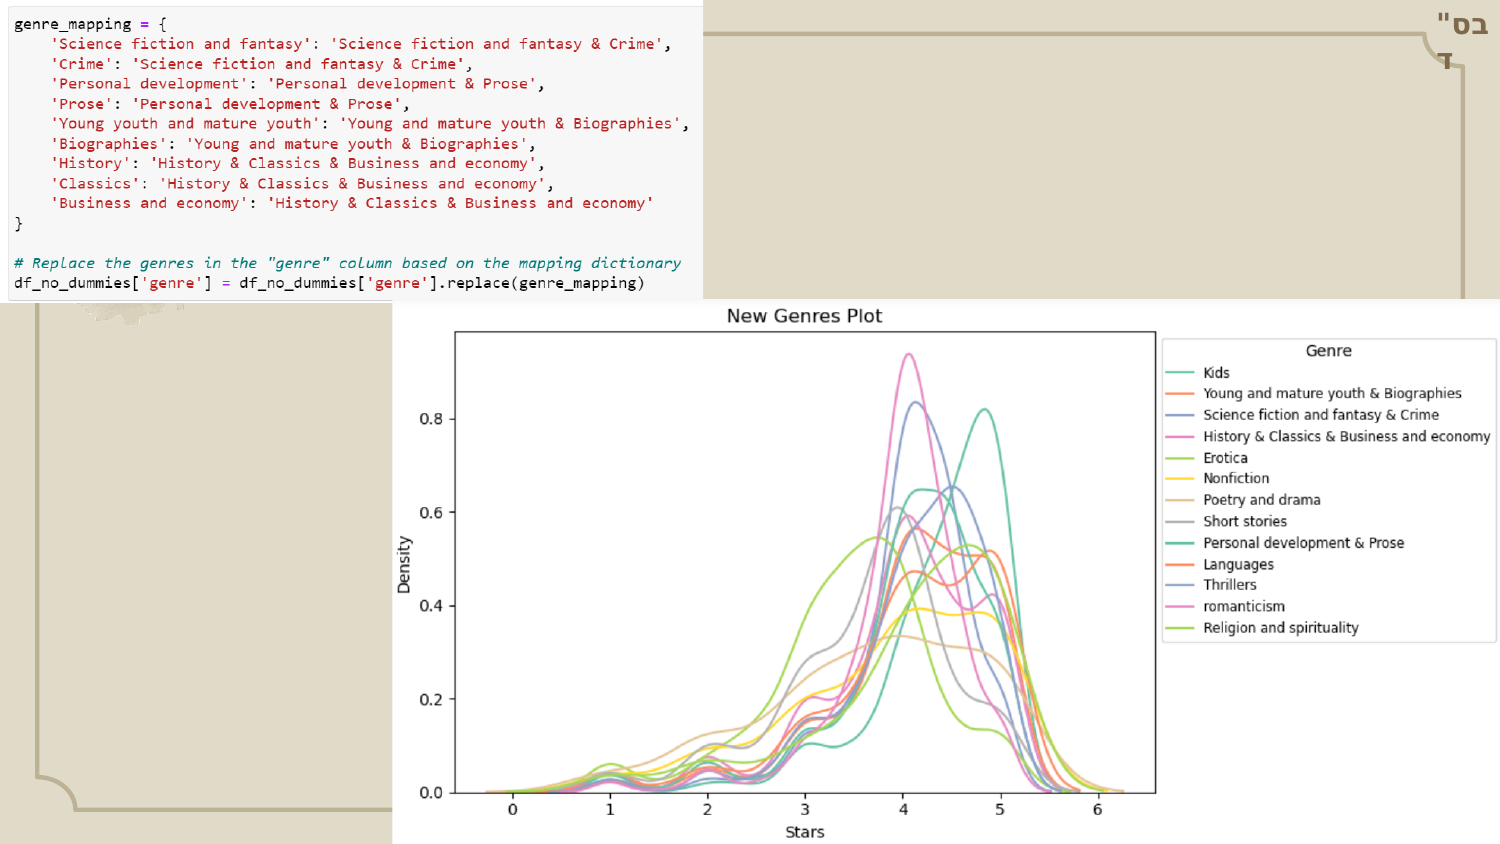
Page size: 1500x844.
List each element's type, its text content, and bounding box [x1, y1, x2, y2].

text_box בס"ד [1420, 0, 1500, 49]
picture [0, 0, 1500, 844]
